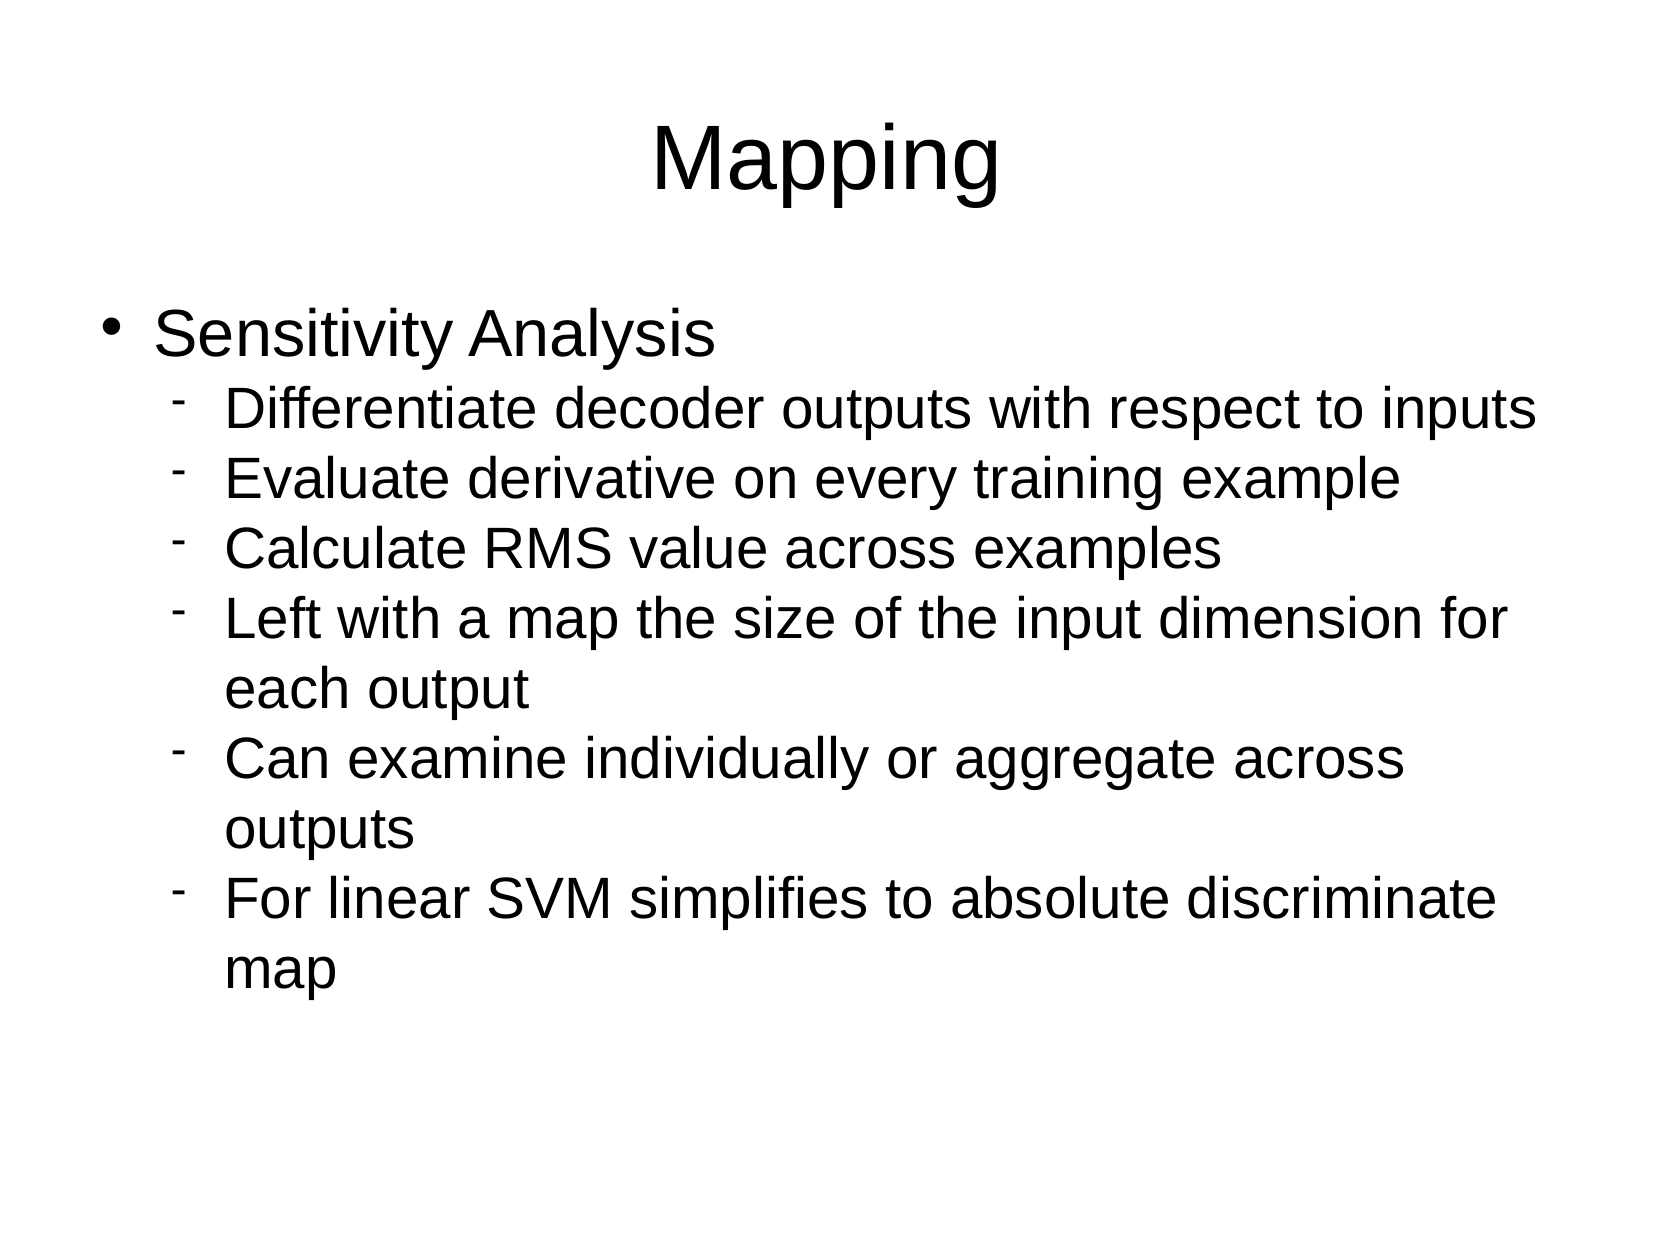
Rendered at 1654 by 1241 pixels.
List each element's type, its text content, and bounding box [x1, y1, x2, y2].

text_box Sensitivity Analysis Differentiate decoder outputs with respect to inputs Evaluate derivative on every training example Calculate RMS value across examples Left with a map the size of the input dimension for each output Can examine individually or aggregate across outputs For linear SVM simplifies to absolute discriminate map [82, 290, 1571, 1010]
text_box Mapping [82, 49, 1571, 257]
